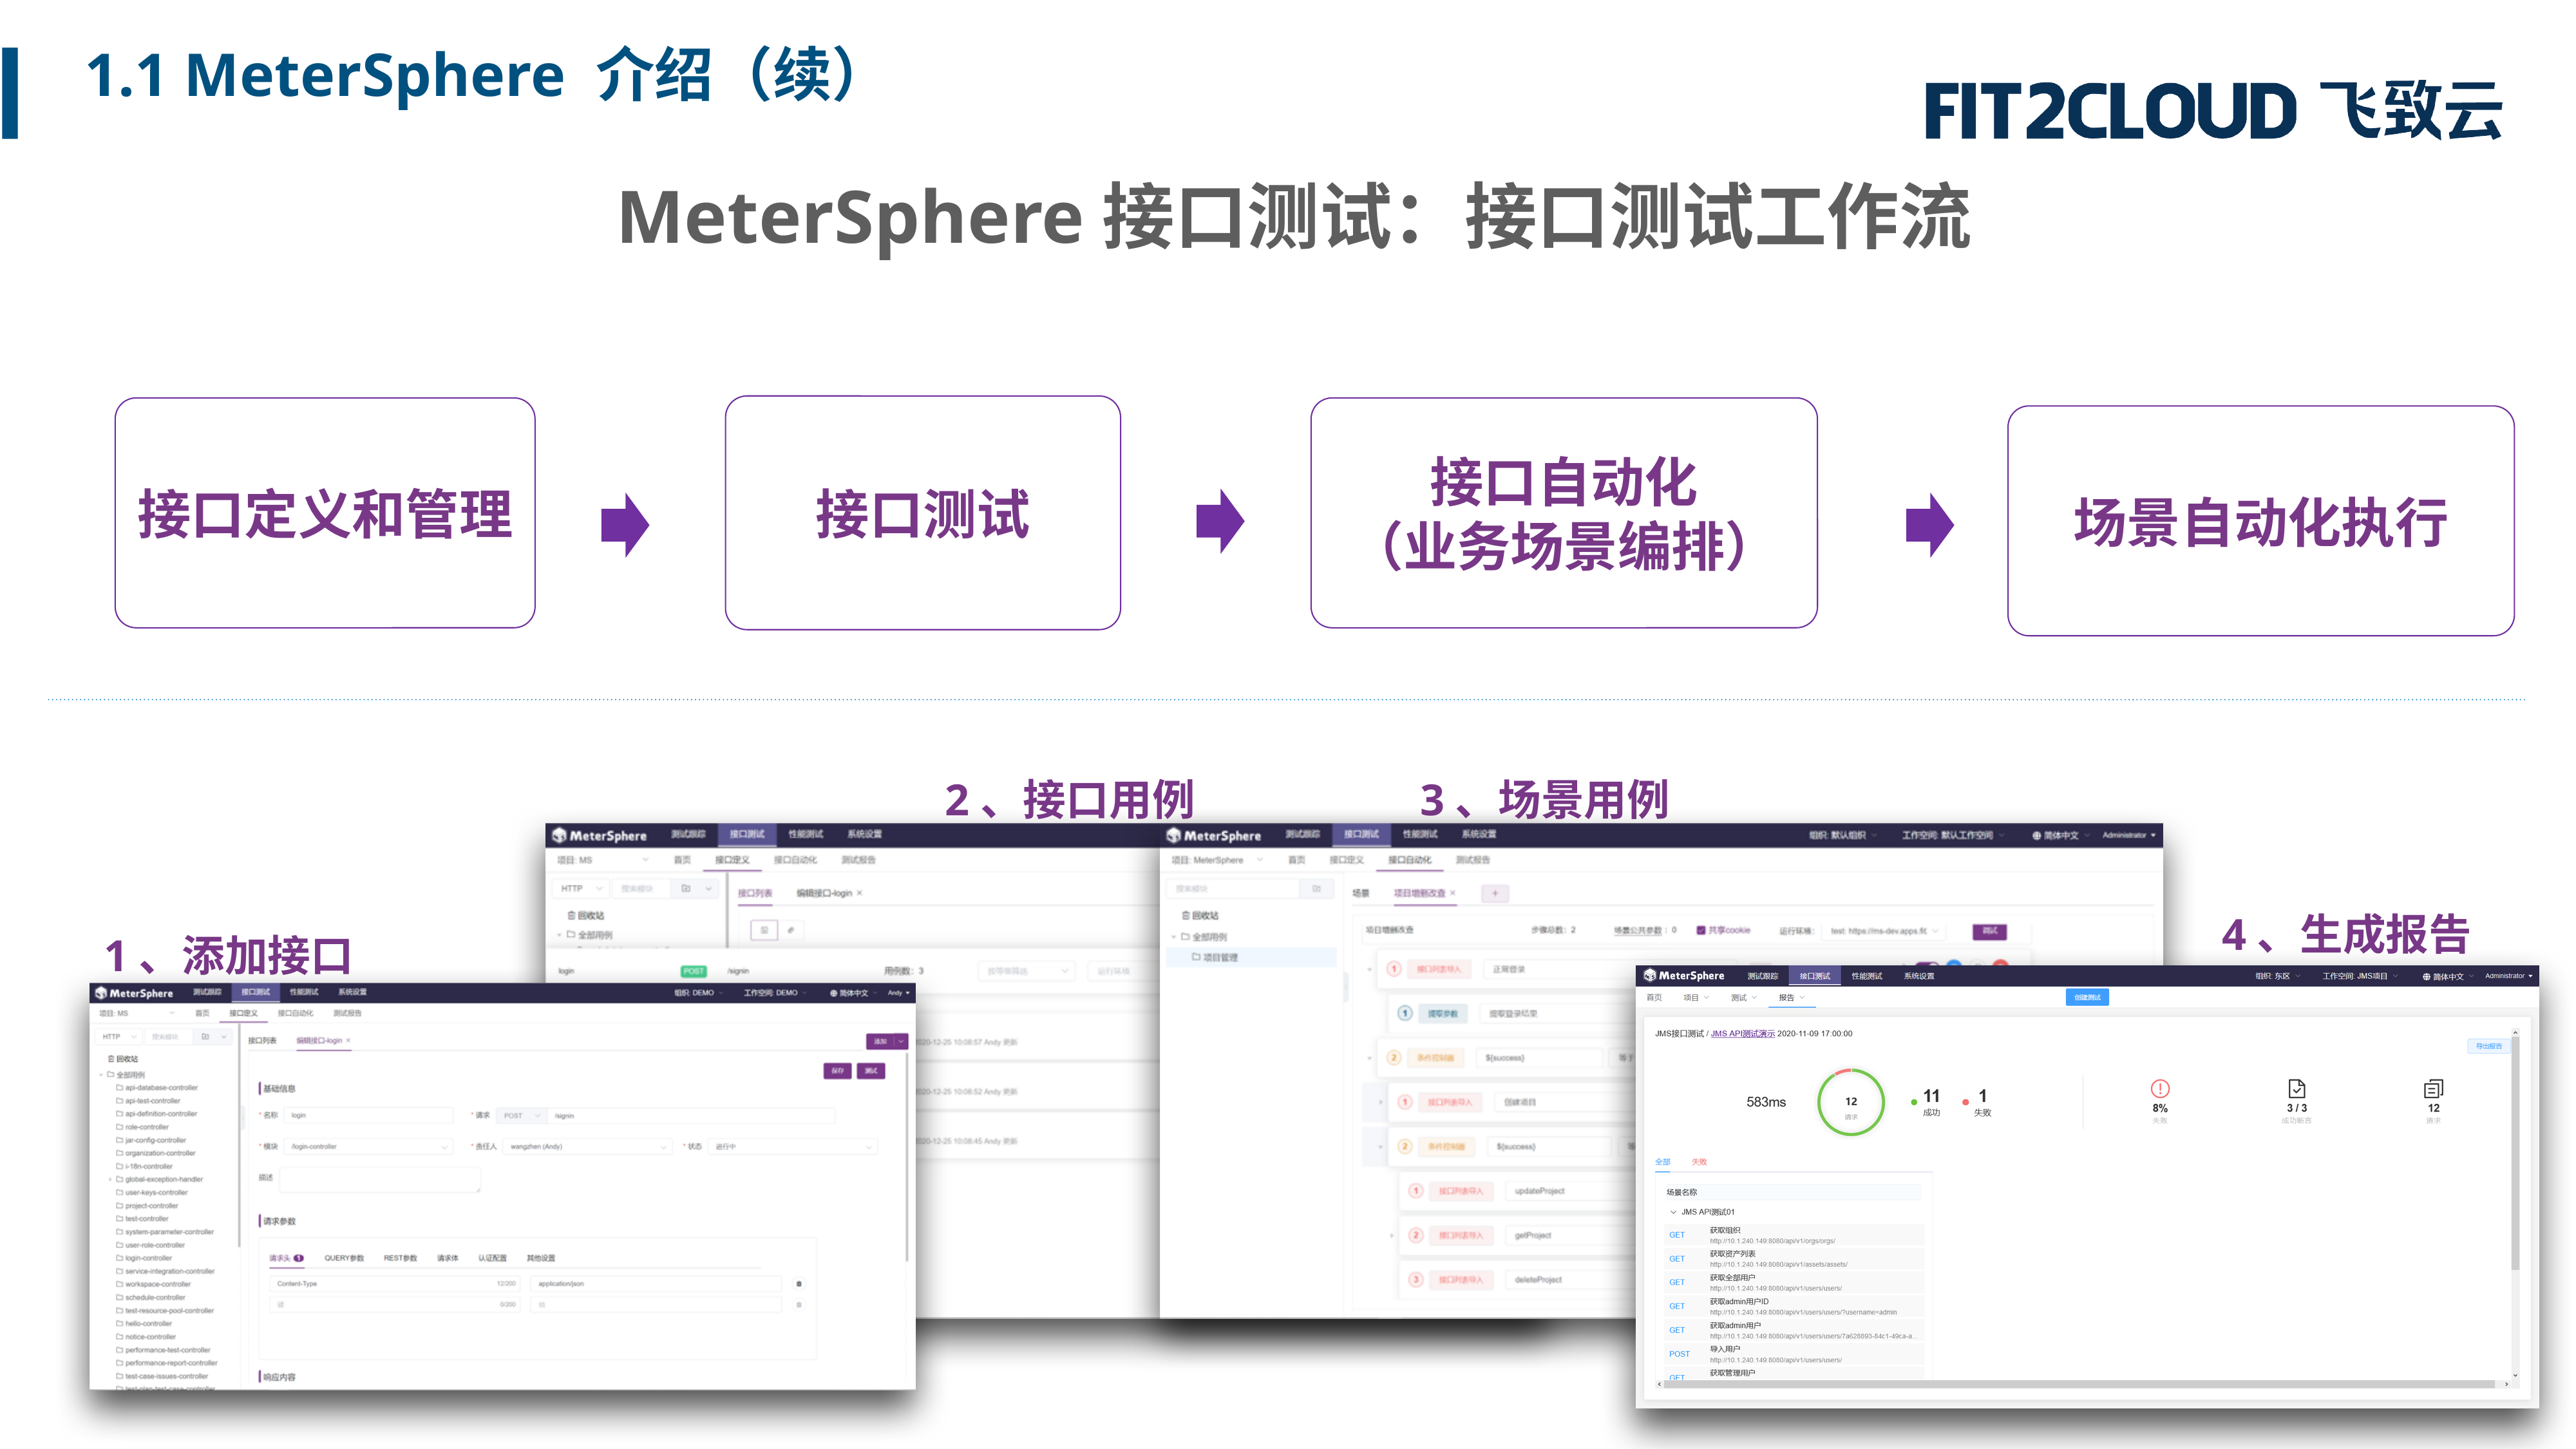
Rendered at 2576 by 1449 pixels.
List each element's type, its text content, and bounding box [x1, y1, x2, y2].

text_box 4、生成报告 [2214, 900, 2480, 956]
text_box MeterSphere接口测试：接口测试工作流 [12, 160, 2576, 267]
picture [1926, 80, 2503, 140]
text_box 接口自动化 （业务场景编排） [1311, 397, 1818, 628]
text_box 3、场景用例 [1412, 765, 1678, 814]
text_box 场景自动化执行 [2008, 406, 2515, 636]
text_box [2, 47, 18, 139]
text_box 2、接口用例 [938, 765, 1203, 823]
text_box [1906, 492, 1955, 558]
text_box 接口定义和管理 [115, 397, 535, 628]
text_box [1197, 488, 1245, 554]
text_box [601, 492, 650, 558]
text_box 1、添加接口 [96, 921, 362, 976]
text_box 1.1 MeterSphere 介绍（续） [71, 40, 944, 173]
text_box 接口测试 [725, 395, 1121, 630]
picture [90, 823, 2539, 1408]
